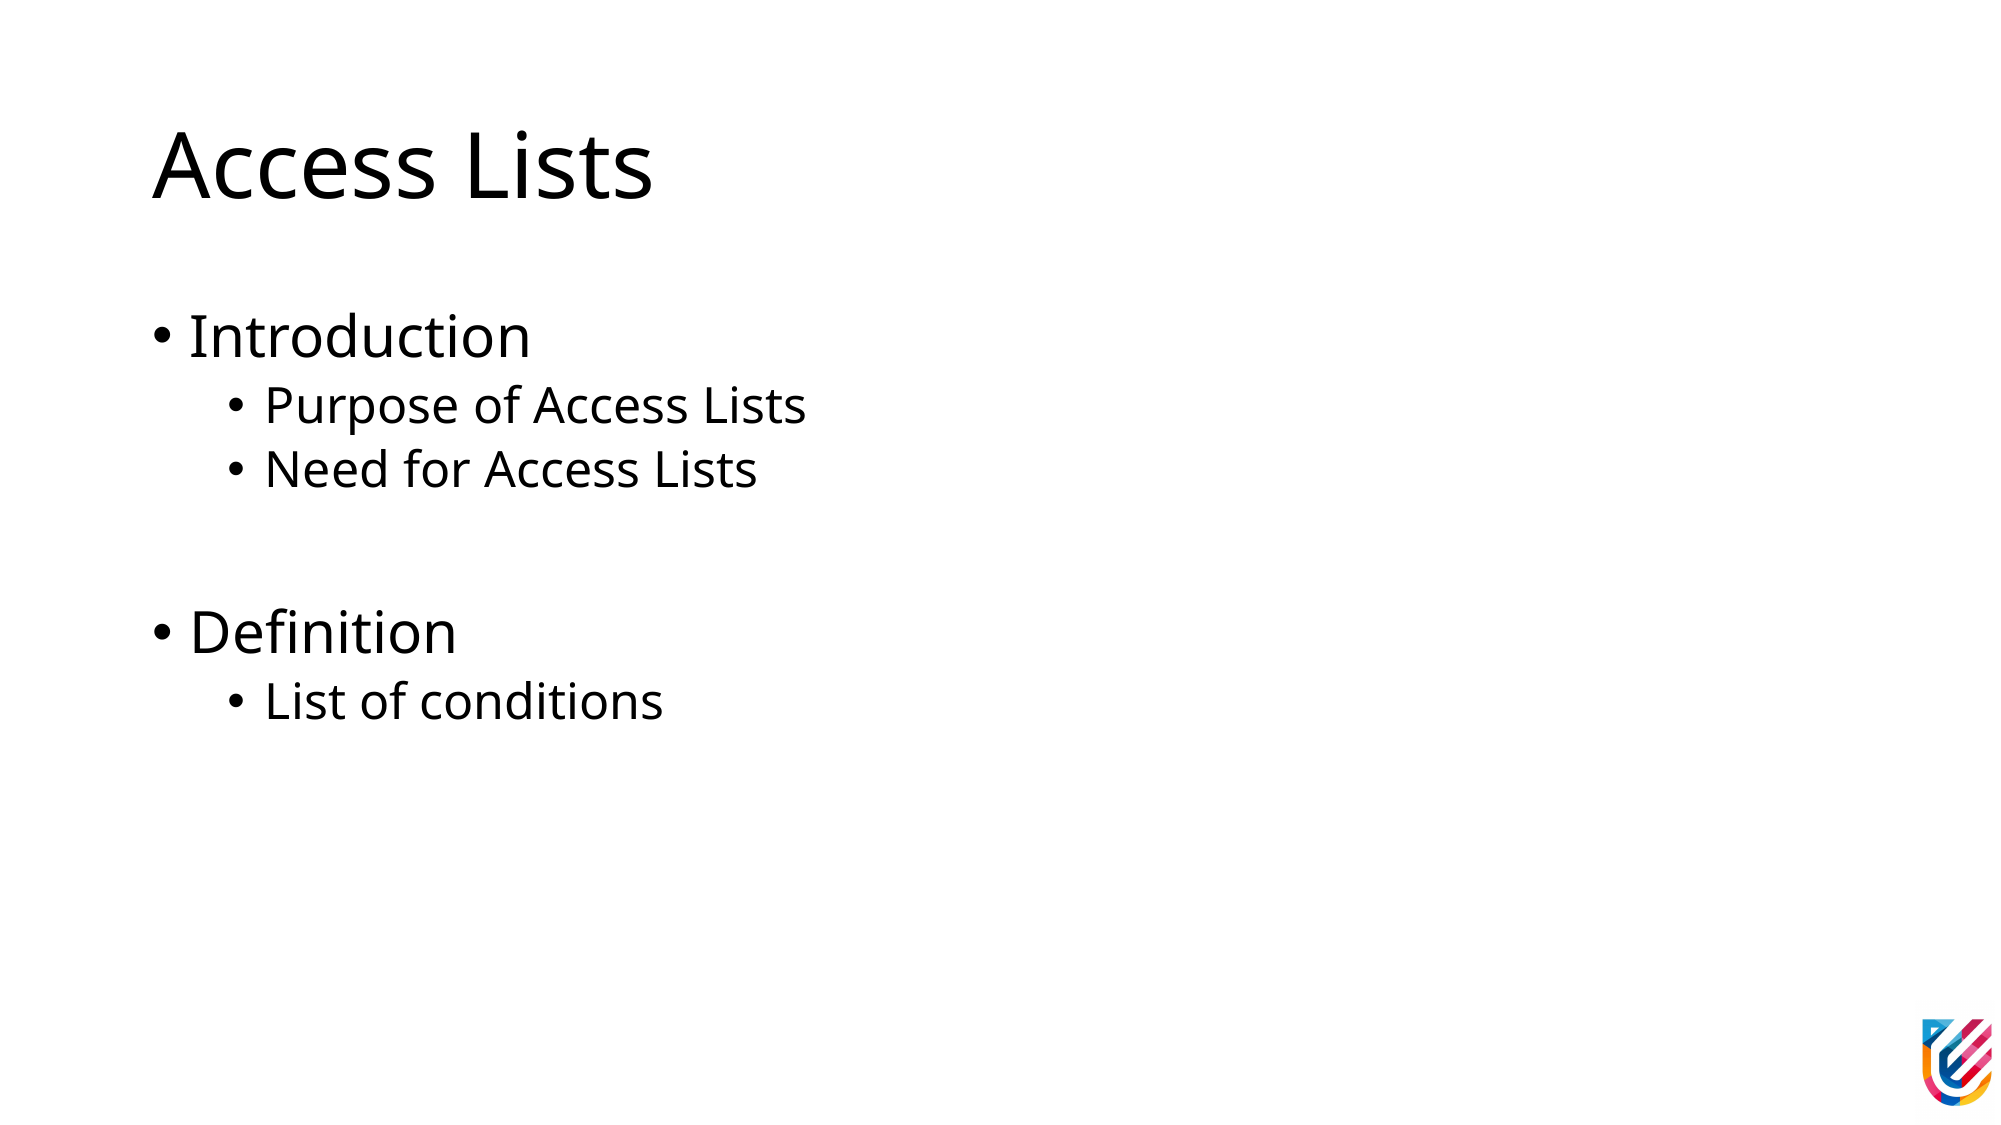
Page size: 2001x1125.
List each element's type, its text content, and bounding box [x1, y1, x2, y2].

list Introduction Purpose of Access Lists Need for Access Lists Definition List of conditions [137, 299, 1863, 1014]
picture [1915, 1000, 1995, 1125]
title Access Lists [137, 59, 1863, 278]
